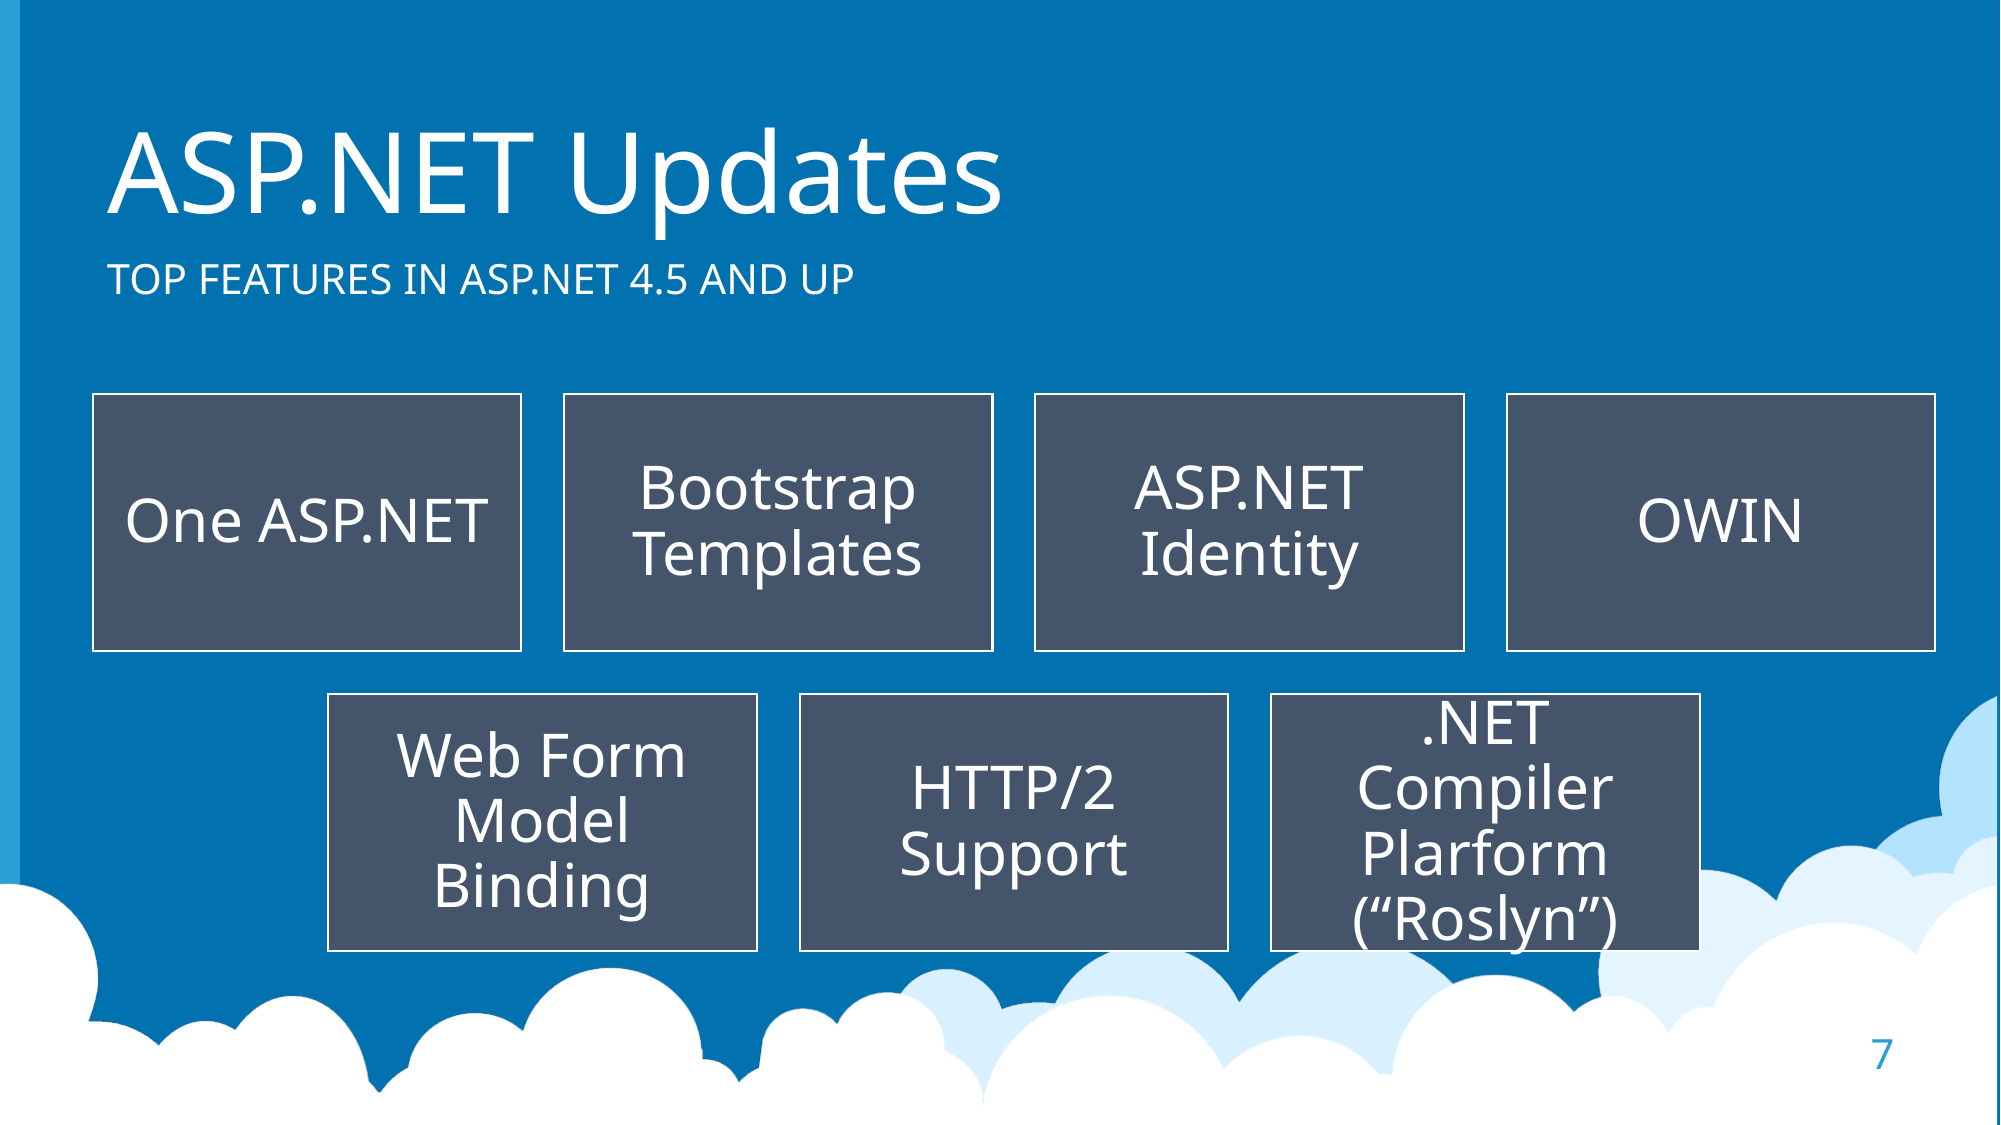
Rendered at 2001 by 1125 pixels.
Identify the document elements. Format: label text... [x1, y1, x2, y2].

slide_number 7 [1459, 1026, 1910, 1087]
title ASP.NET Updates [92, 68, 1910, 251]
list Top Features in ASP.NET 4.5 and up [91, 251, 1910, 324]
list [91, 346, 1936, 1000]
picture [0, 689, 1998, 1125]
